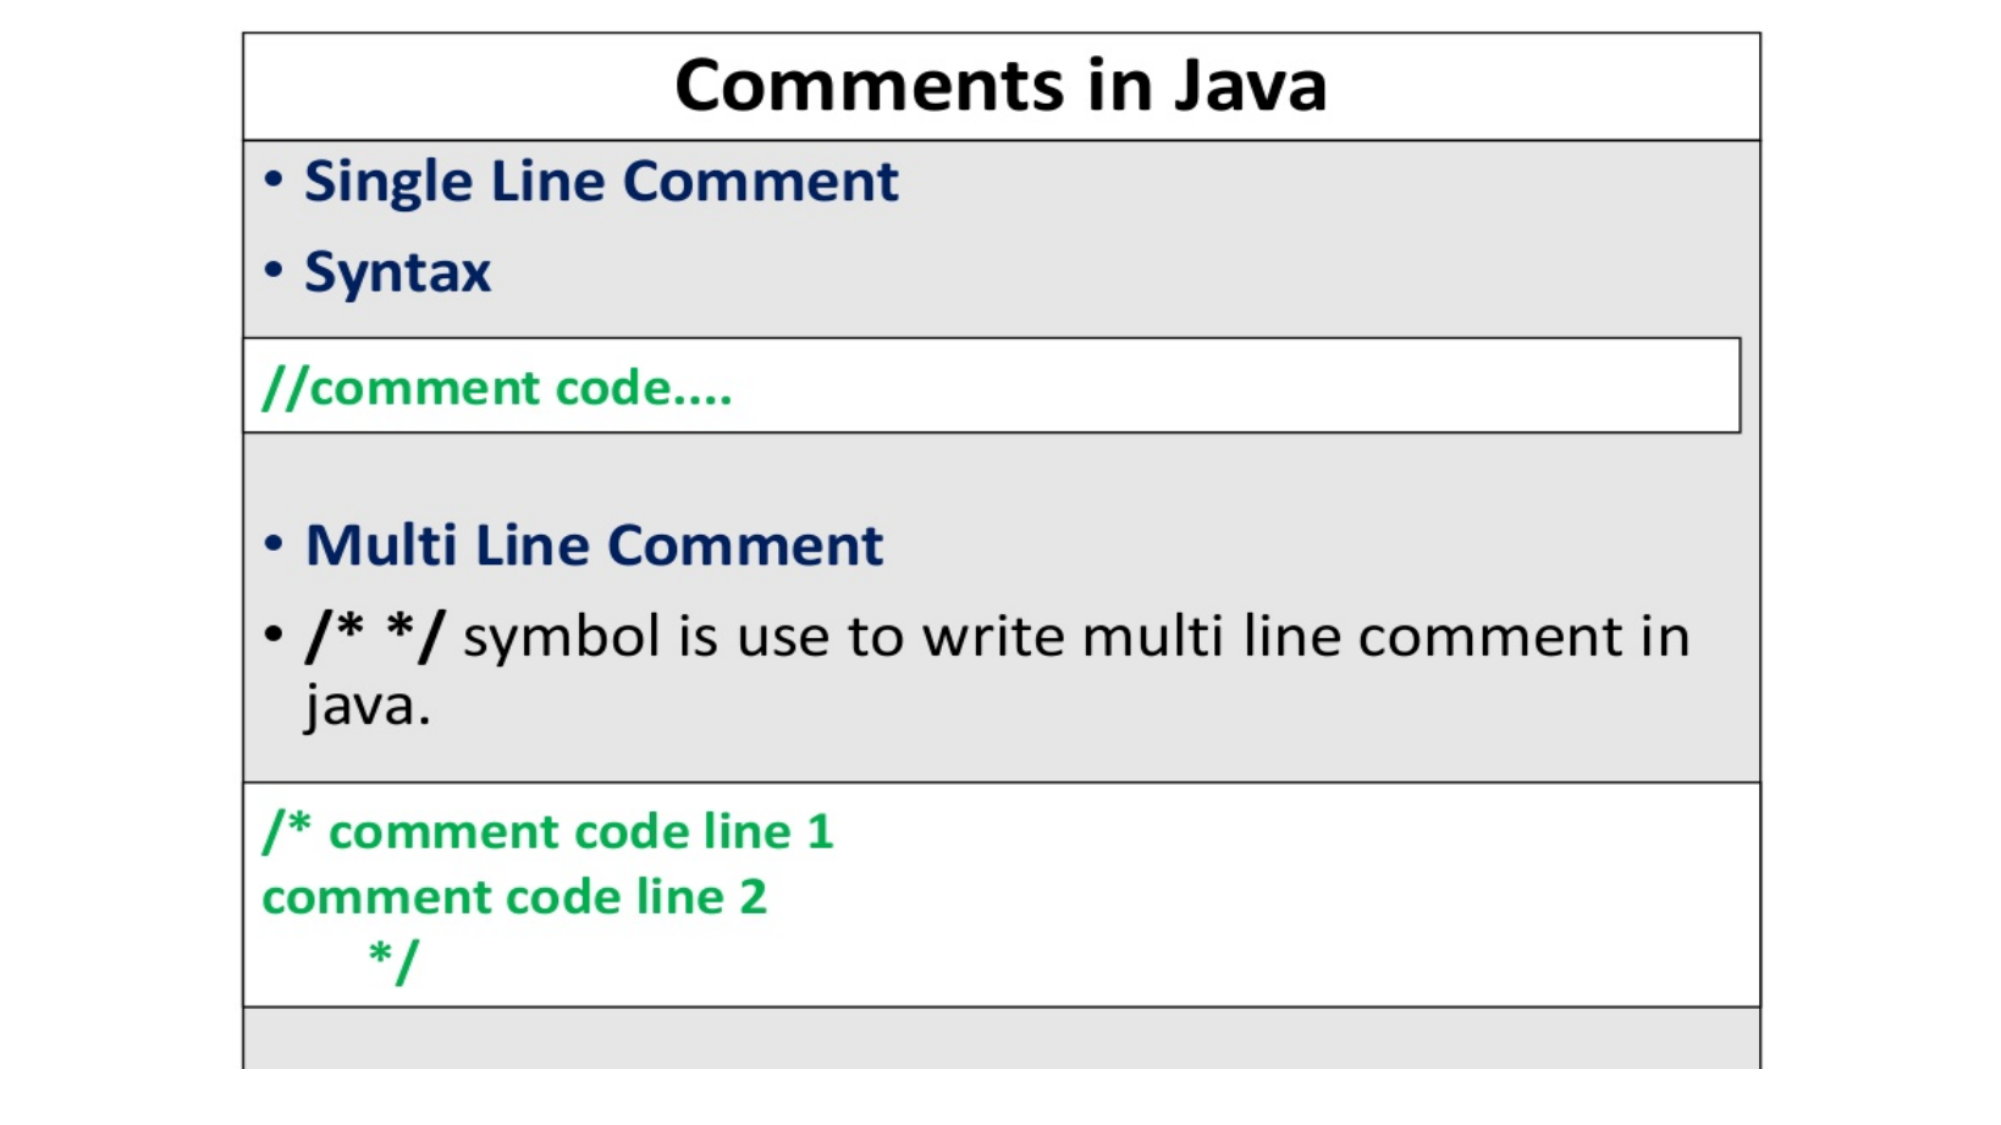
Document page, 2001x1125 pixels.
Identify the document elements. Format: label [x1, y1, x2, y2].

picture [231, 27, 1769, 1069]
